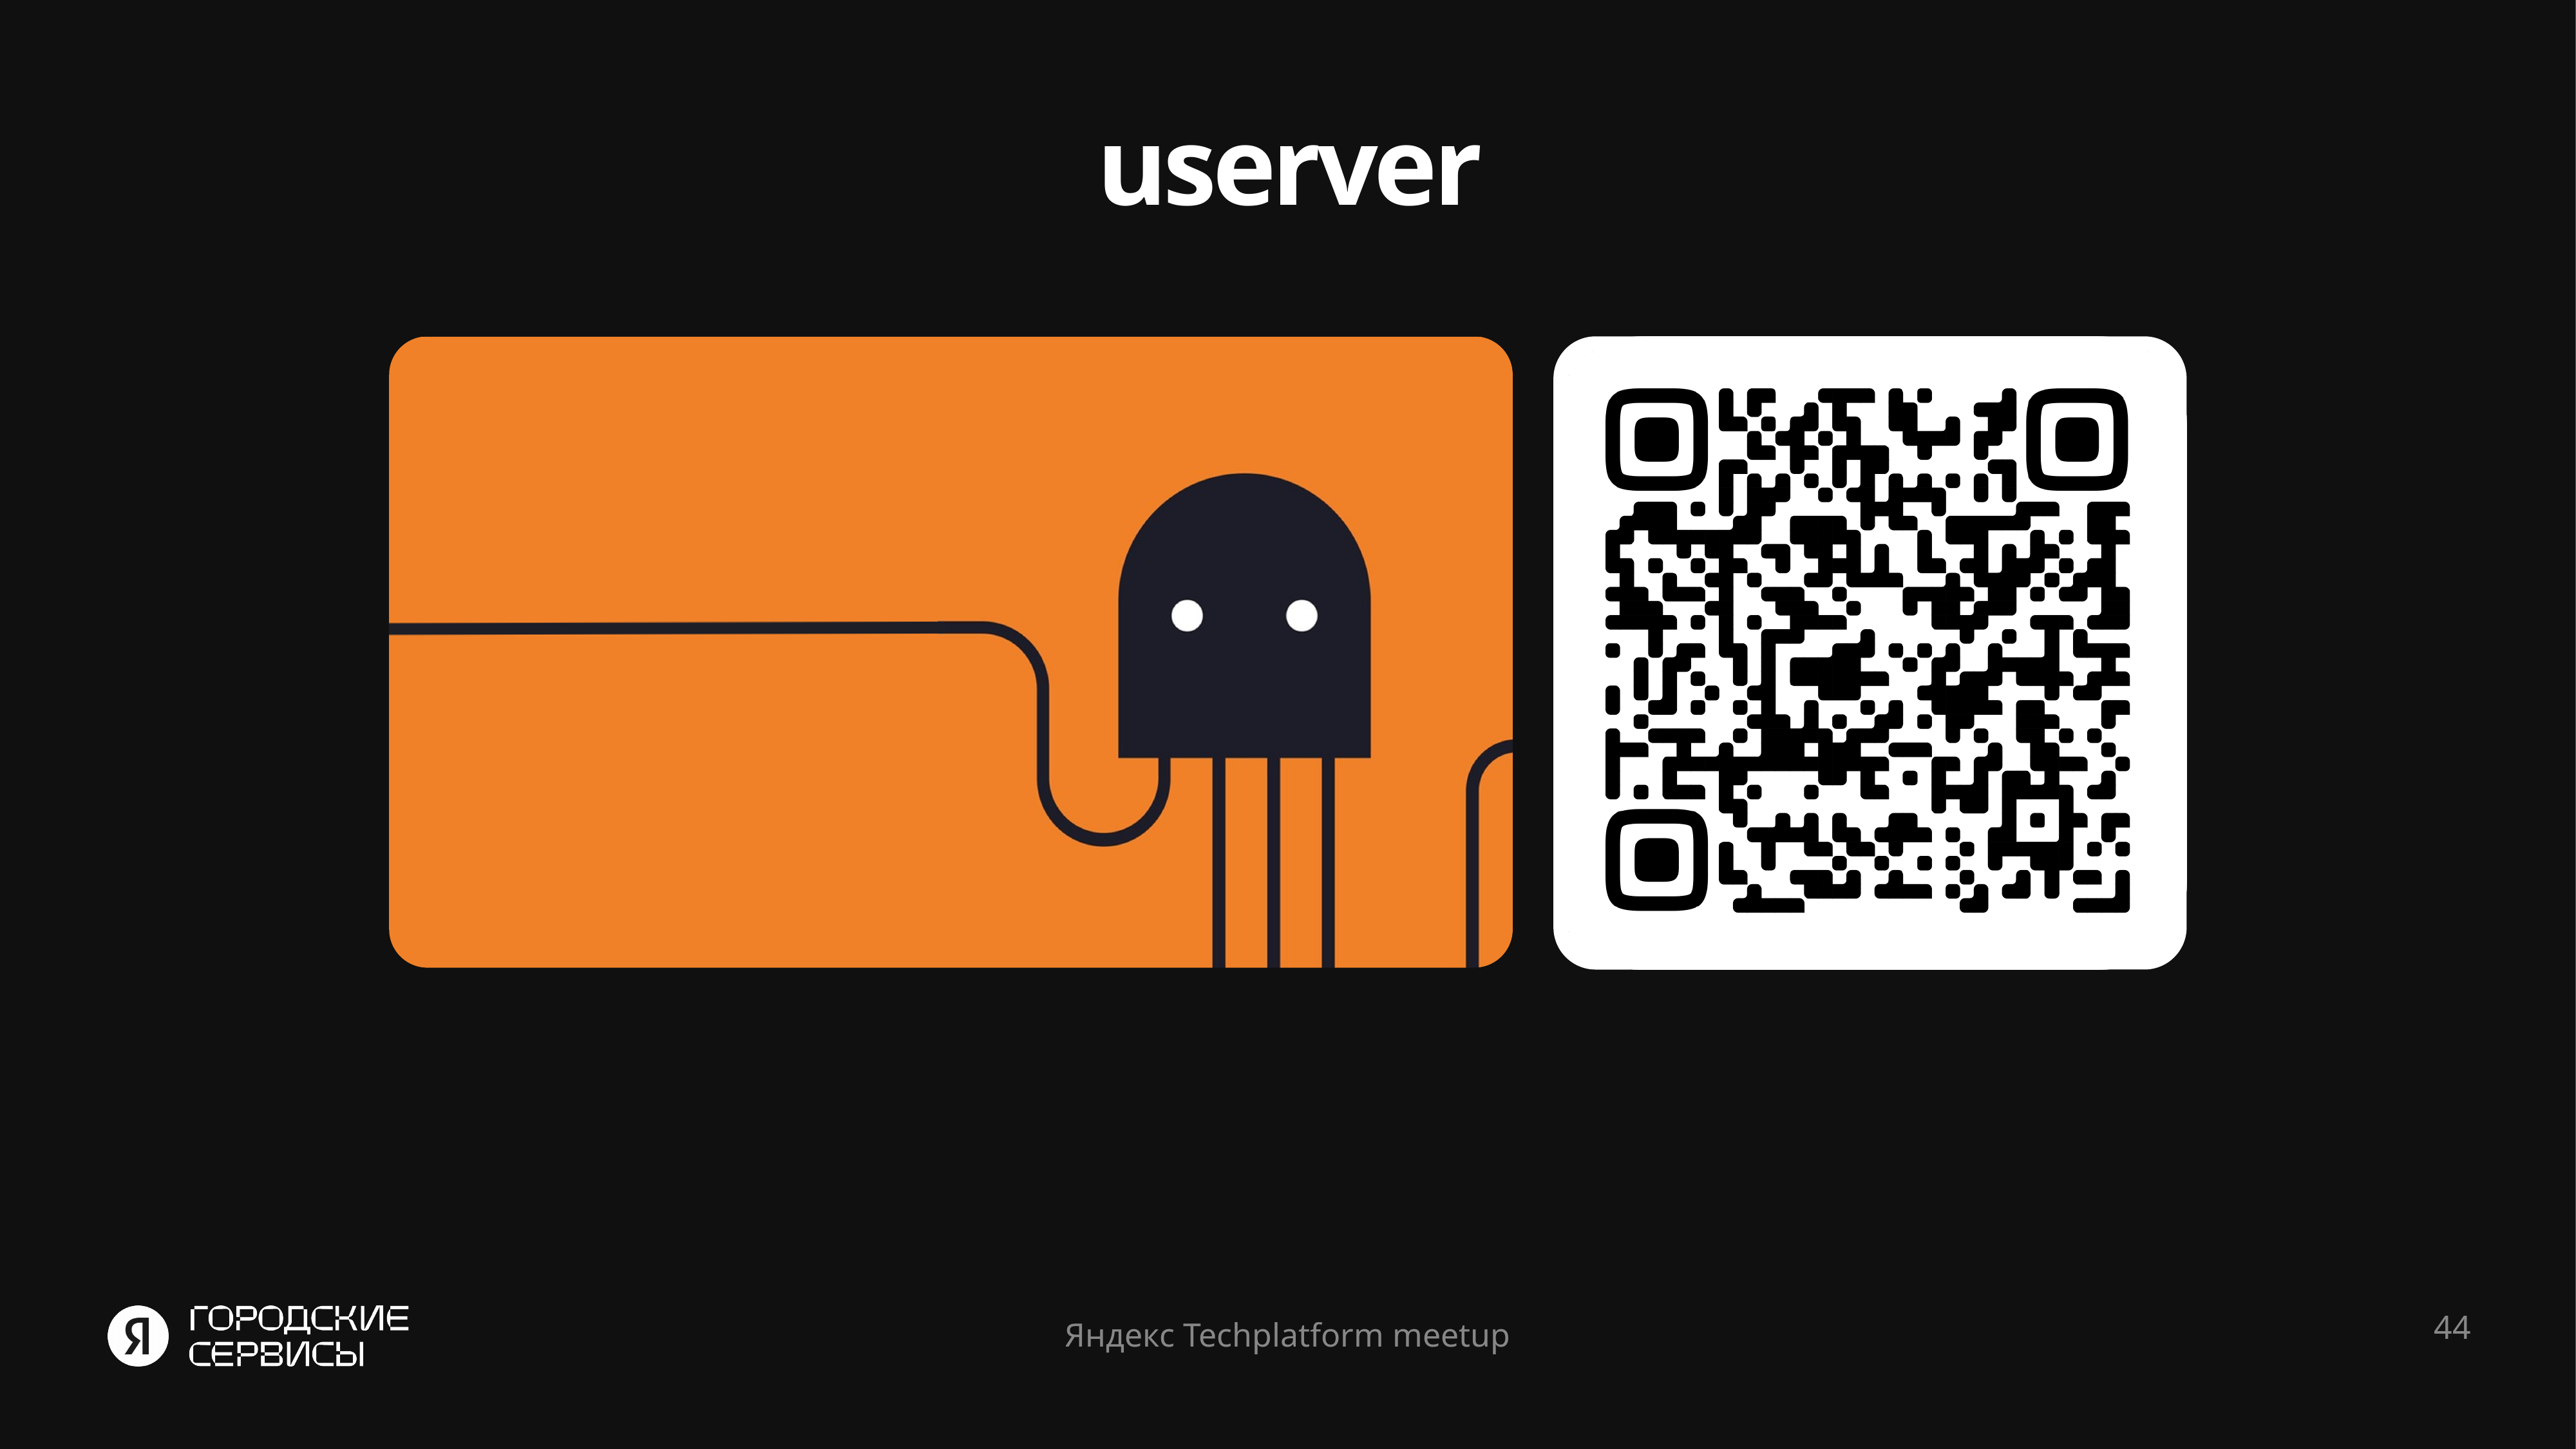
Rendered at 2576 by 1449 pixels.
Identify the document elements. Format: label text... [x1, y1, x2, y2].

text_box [389, 336, 2187, 970]
list Яндекс Techplatform meetup [549, 1314, 2027, 1372]
picture [108, 1305, 413, 1367]
title userver [106, 101, 2473, 228]
slide_number 44 [2186, 1290, 2471, 1368]
